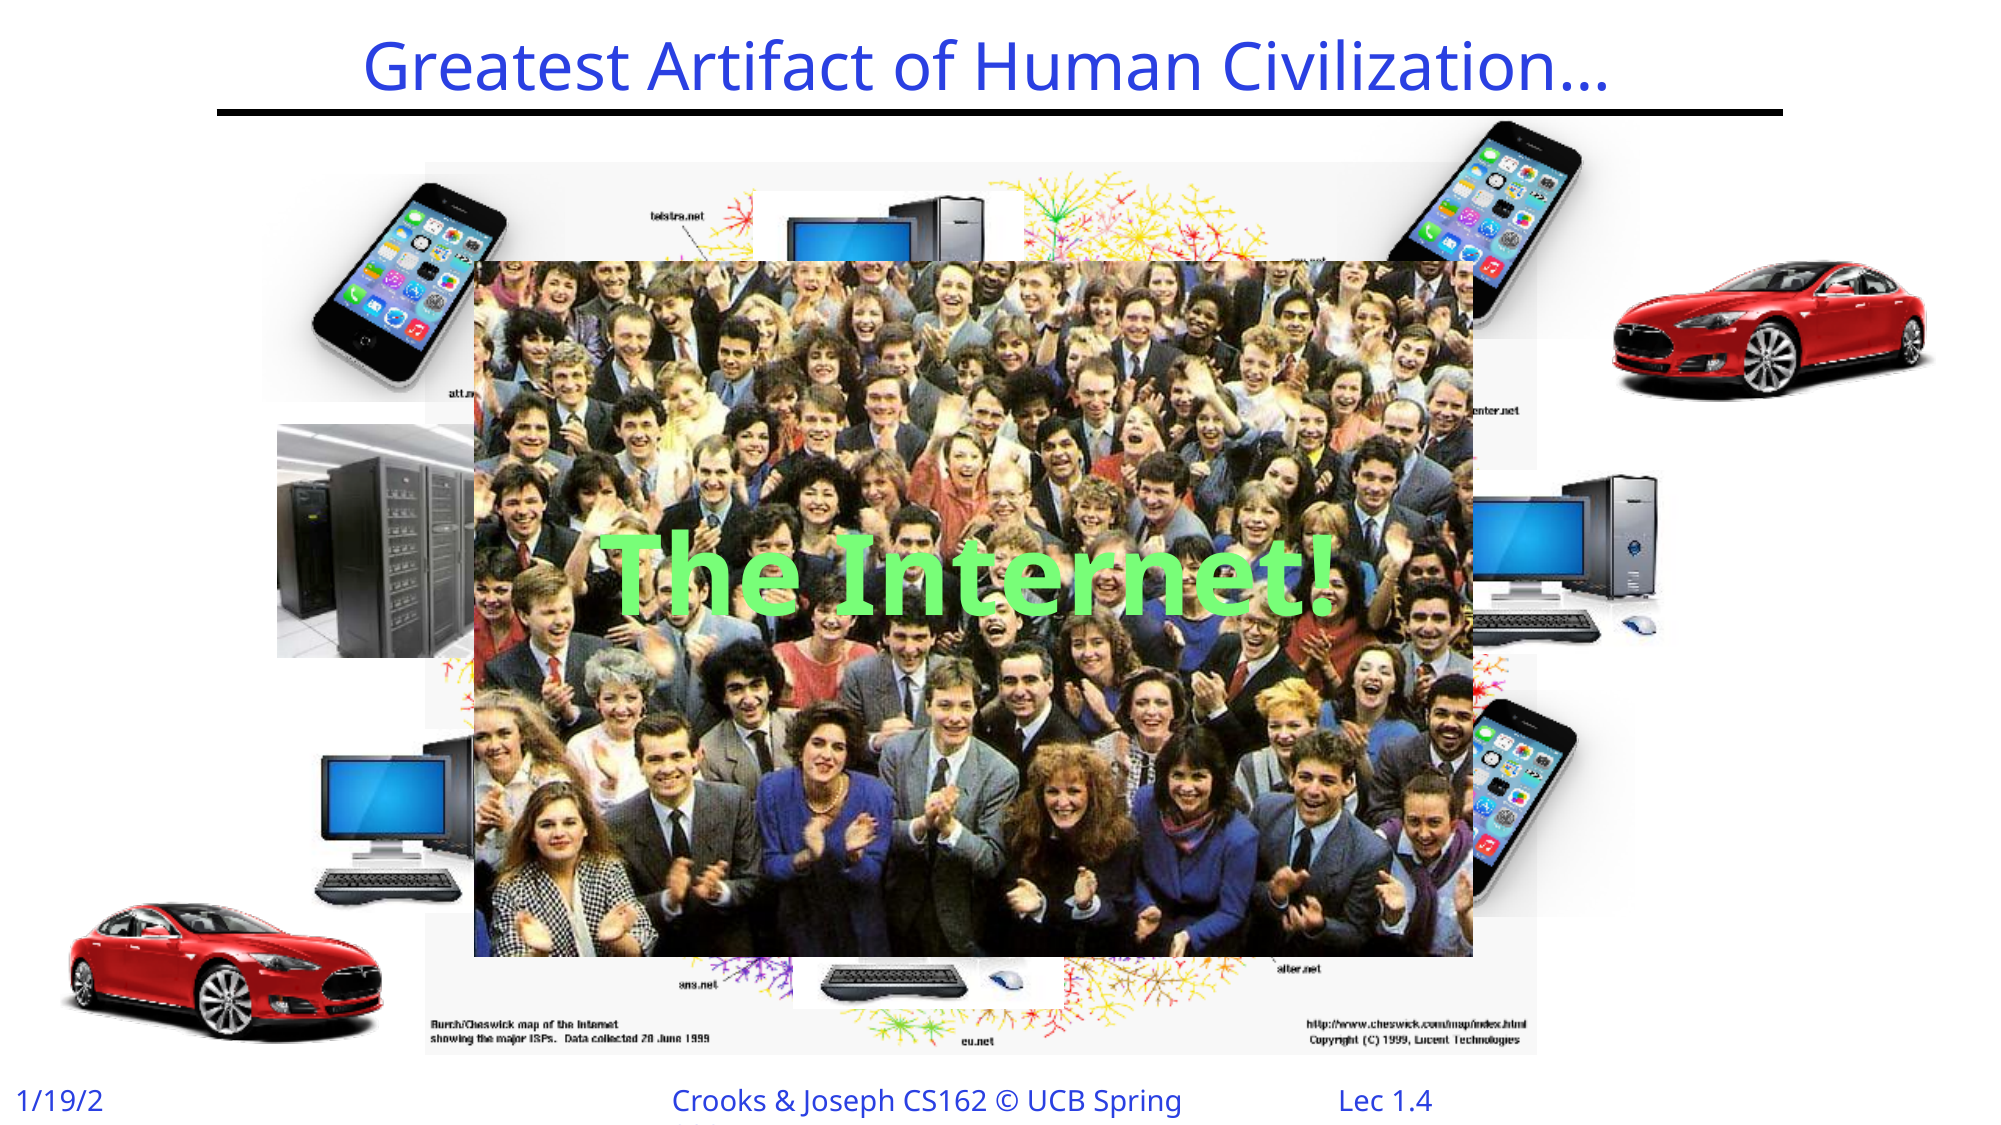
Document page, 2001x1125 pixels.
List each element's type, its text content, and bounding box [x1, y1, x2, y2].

picture [60, 112, 1937, 1077]
title Greatest Artifact of Human Civilization… [324, 24, 1650, 113]
